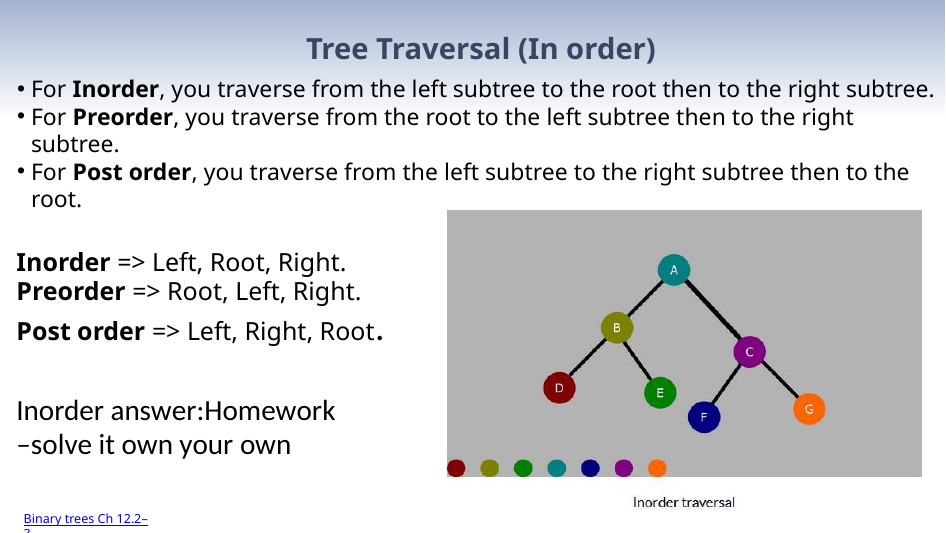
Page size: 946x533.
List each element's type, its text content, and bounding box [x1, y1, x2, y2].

title Tree Traversal (In order) [218, 15, 666, 120]
list For Inorder, you traverse from the left subtree to the root then to the right subtree. For Preorder, you traverse from the root to the left subtree then to the right subtree. For Post order, you traverse from the left subtree to the right subtree then to the root. Inorder => Left, Root, Right. Preorder => Root, Left, Right. Post order => Left, Right, Root. Inorder answer:Homework –solve it own your own [14, 72, 946, 505]
picture [0, 0, 945, 118]
picture [444, 206, 924, 510]
text_box Binary trees Ch 12.2–3 [21, 510, 151, 533]
